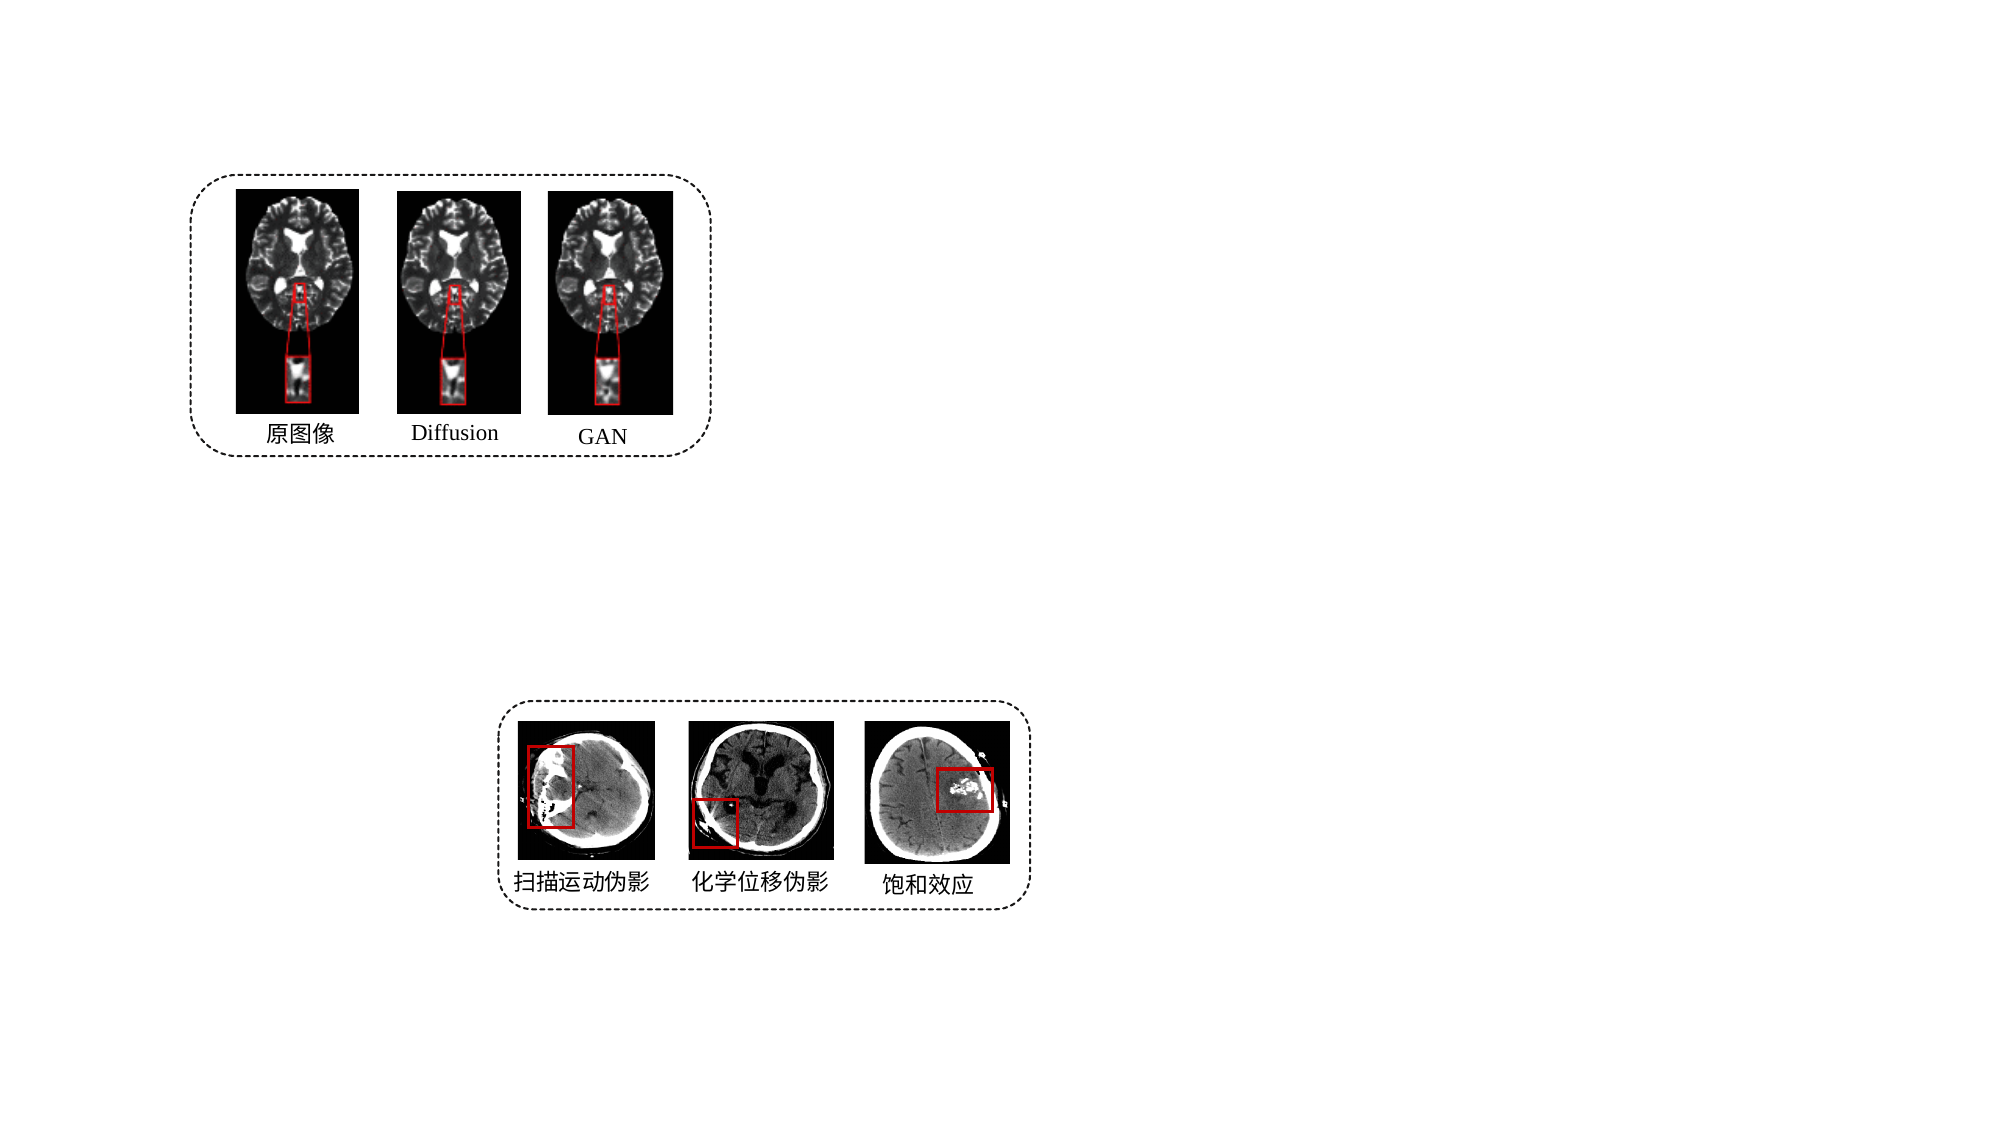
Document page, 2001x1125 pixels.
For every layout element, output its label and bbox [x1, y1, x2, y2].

text_box [498, 701, 1031, 910]
text_box [190, 174, 711, 458]
